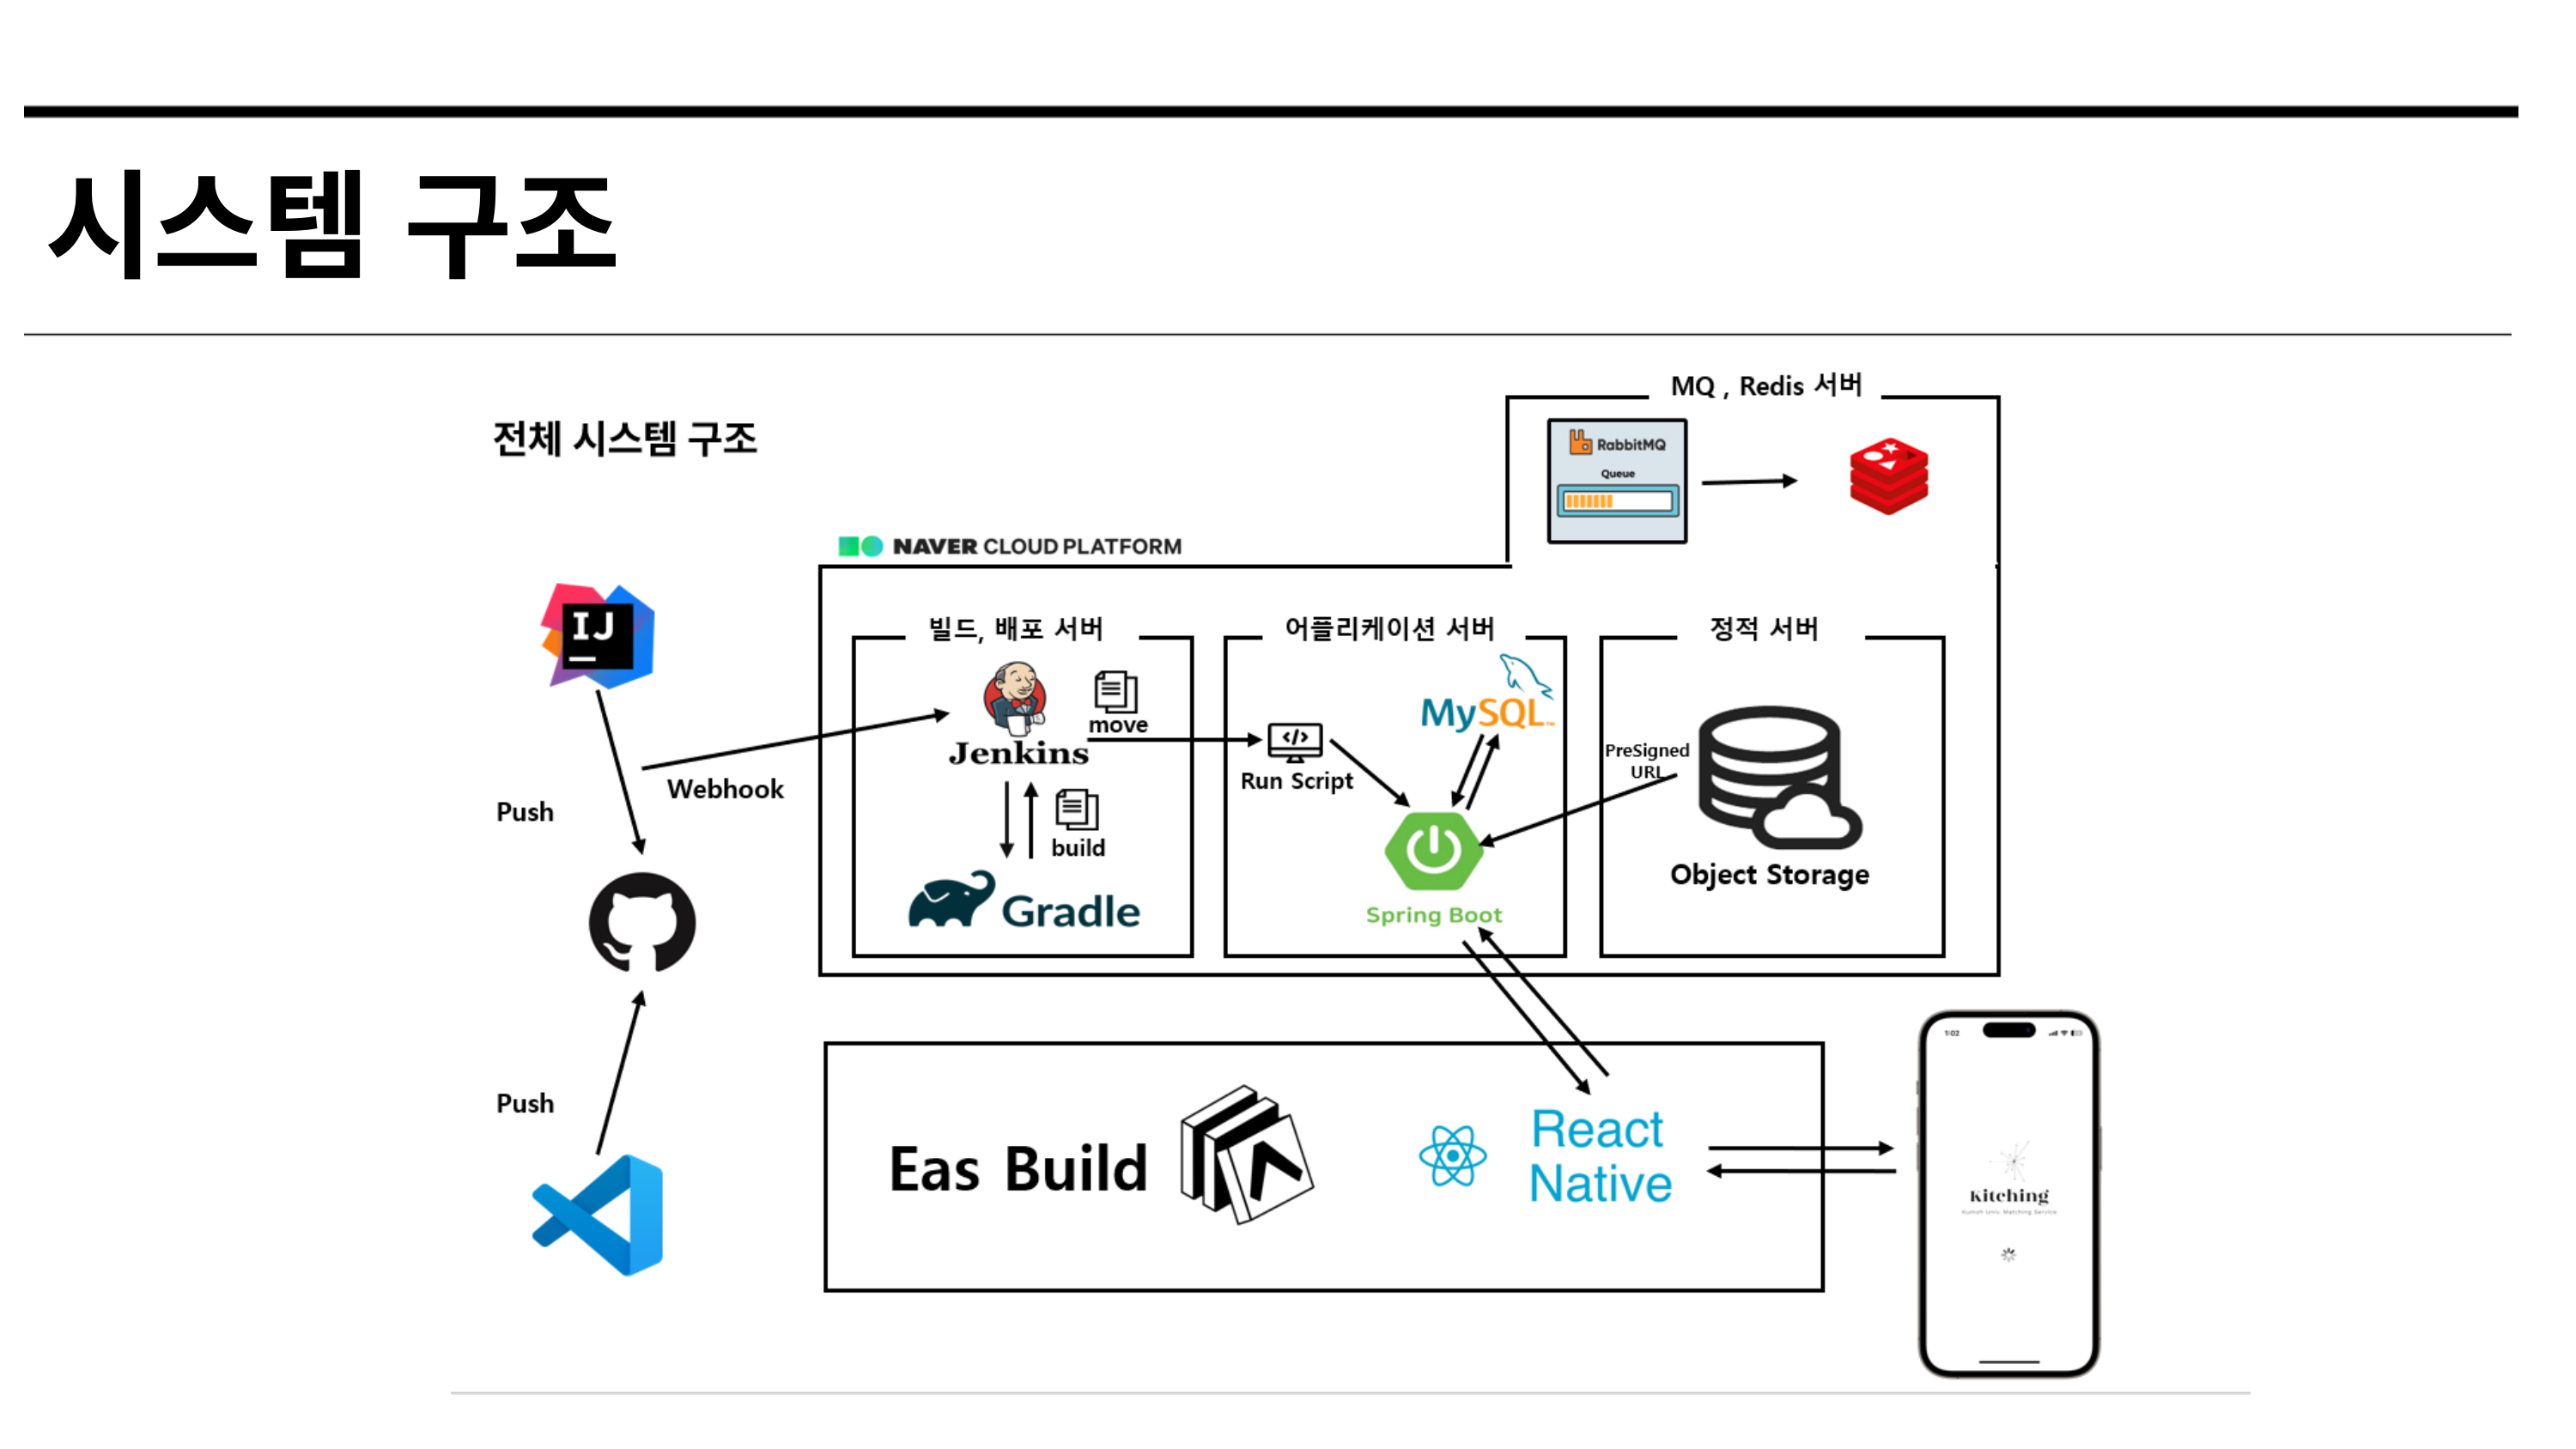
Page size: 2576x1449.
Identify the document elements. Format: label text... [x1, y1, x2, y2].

picture [450, 370, 2251, 1395]
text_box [23, 89, 2519, 135]
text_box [24, 331, 2512, 338]
text_box 시스템 구조 [32, 144, 1578, 300]
